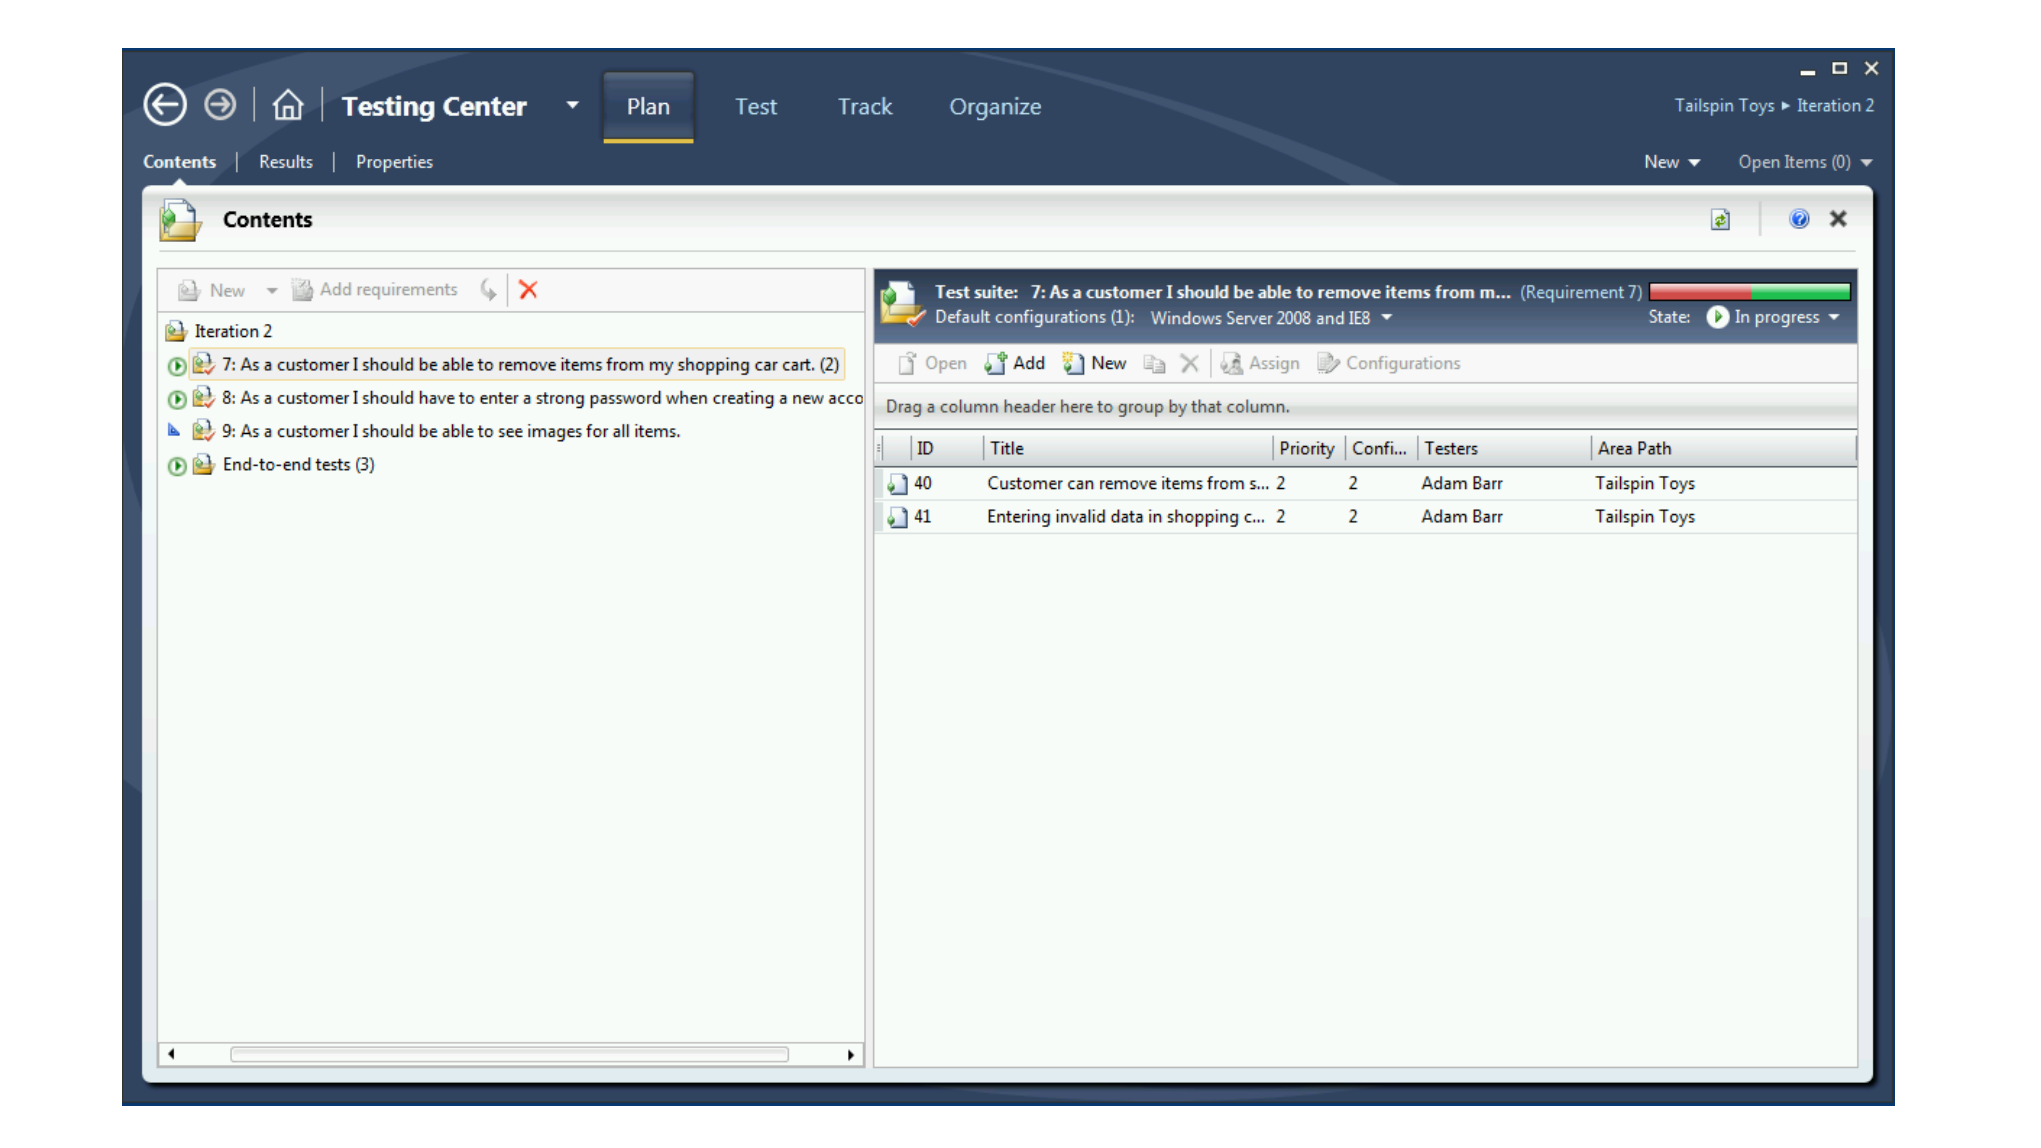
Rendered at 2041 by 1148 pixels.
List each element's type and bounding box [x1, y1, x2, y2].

picture [122, 48, 1895, 1107]
